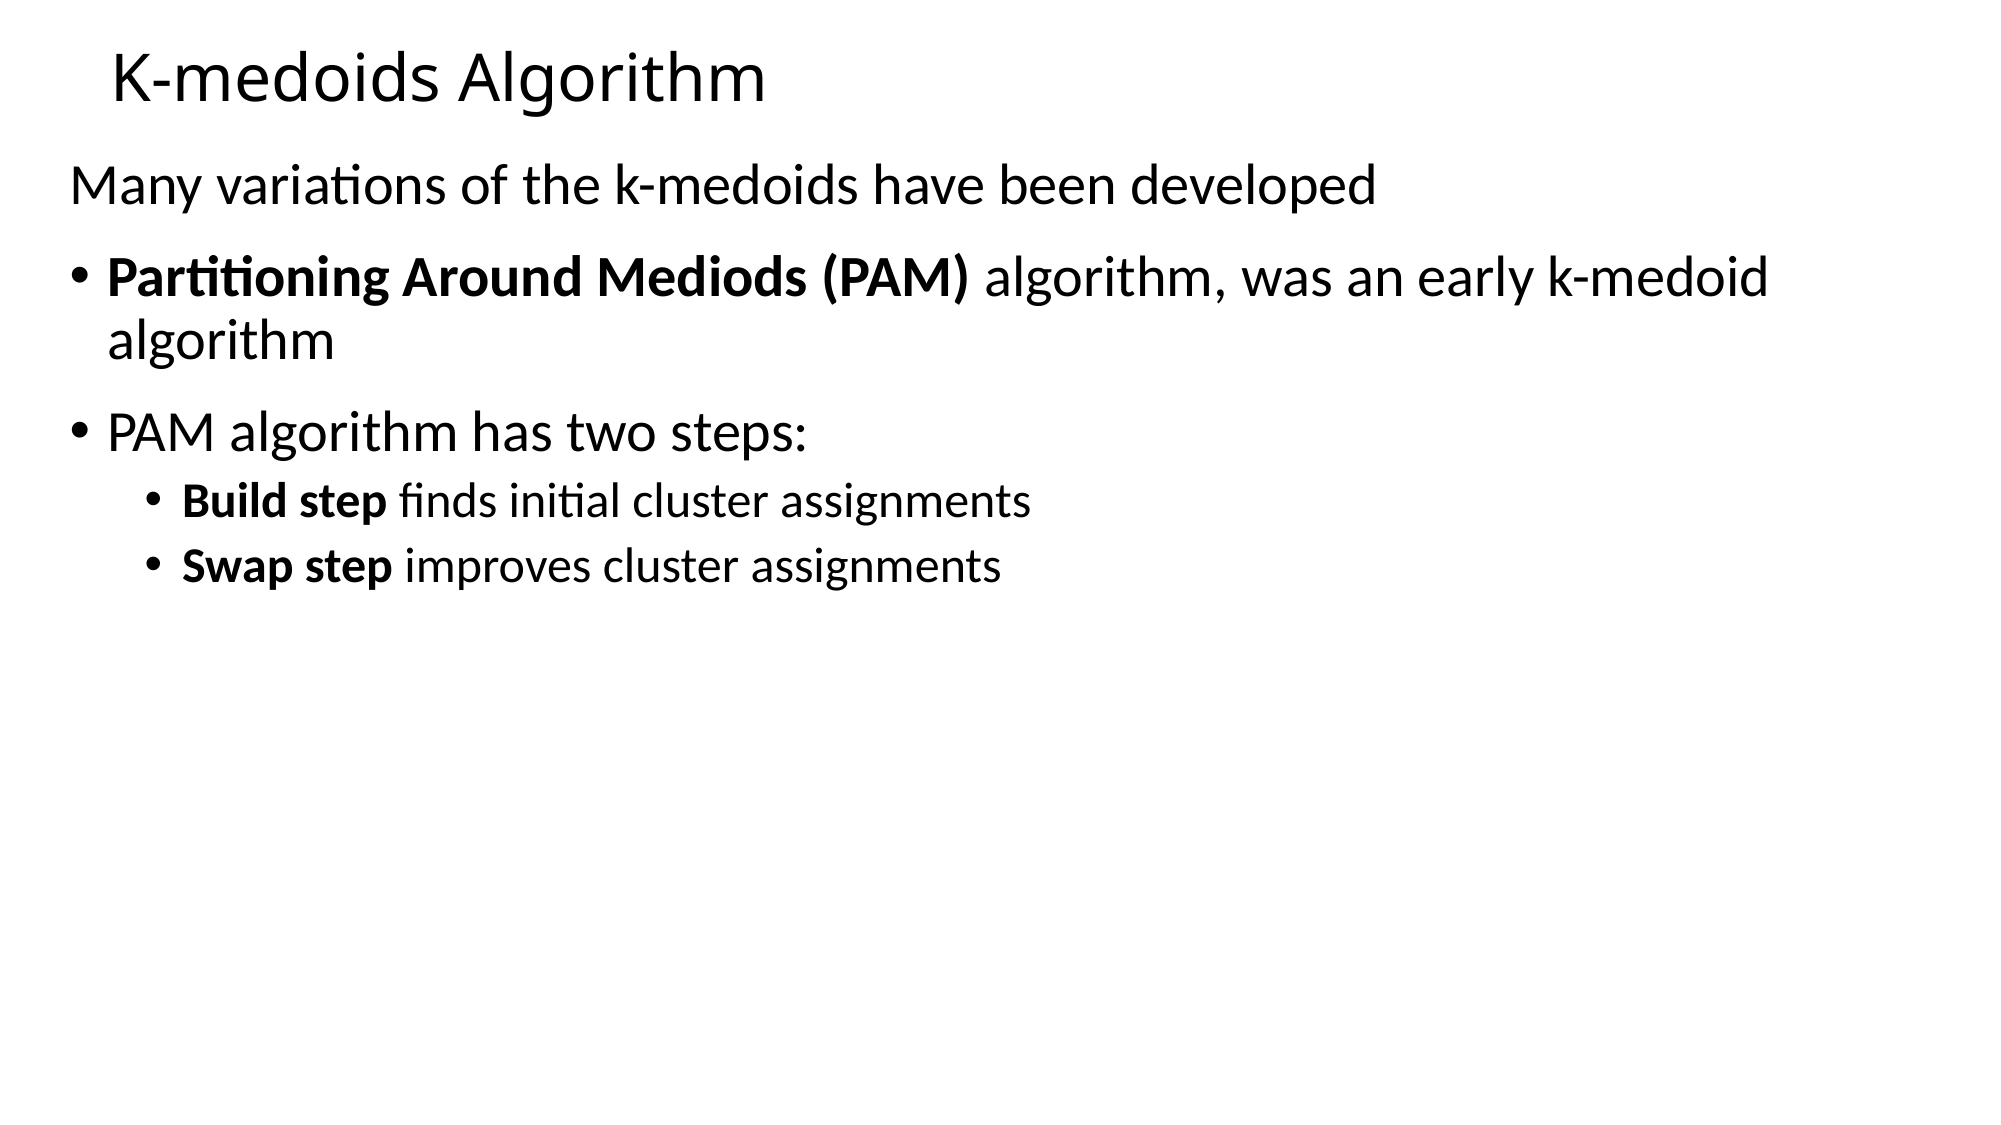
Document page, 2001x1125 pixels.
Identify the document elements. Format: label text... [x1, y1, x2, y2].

title K-medoids Algorithm [95, 36, 1821, 124]
list Many variations of the k-medoids have been developed Partitioning Around Mediods (PAM) algorithm, was an early k-medoid algorithm PAM algorithm has two steps: Build step finds initial cluster assignments Swap step improves cluster assignments [54, 146, 1946, 1082]
